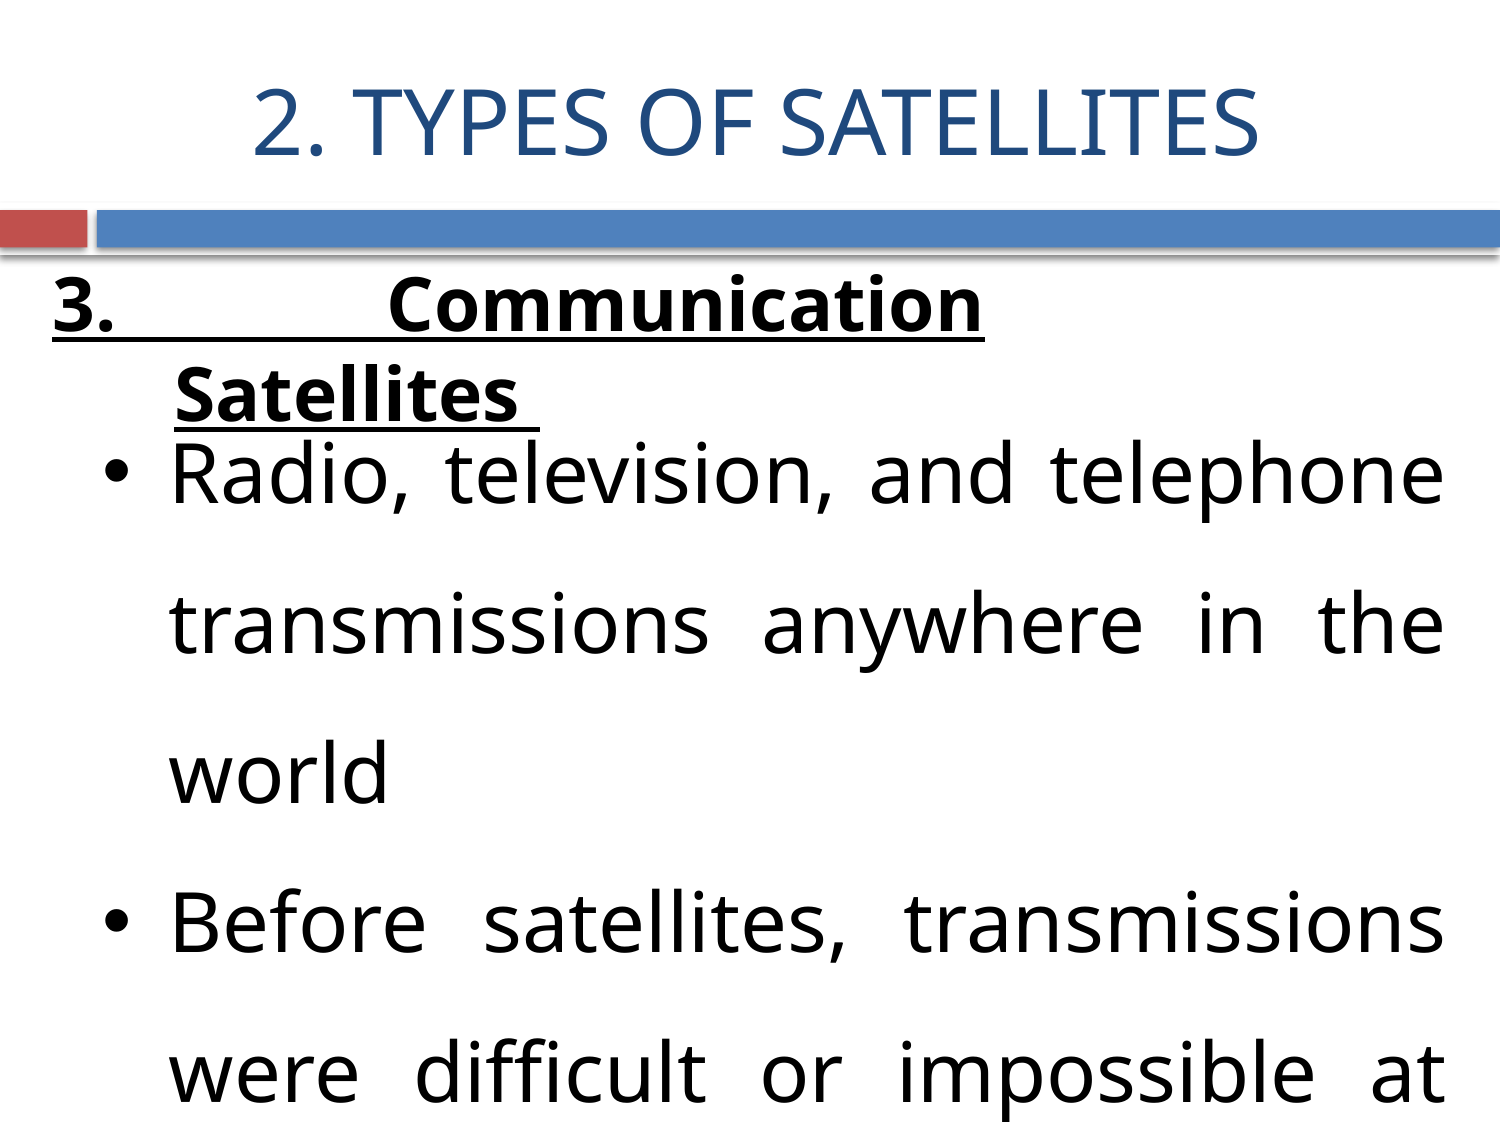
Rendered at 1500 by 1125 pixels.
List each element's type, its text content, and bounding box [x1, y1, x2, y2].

text_box Radio, television, and telephone transmissions anywhere in the world Before satellites, transmissions were difficult or impossible at long distances [87, 362, 1463, 1125]
title 2. TYPES OF SATELLITES [100, 37, 1438, 200]
list 3. Communication Satellites [37, 248, 1000, 338]
